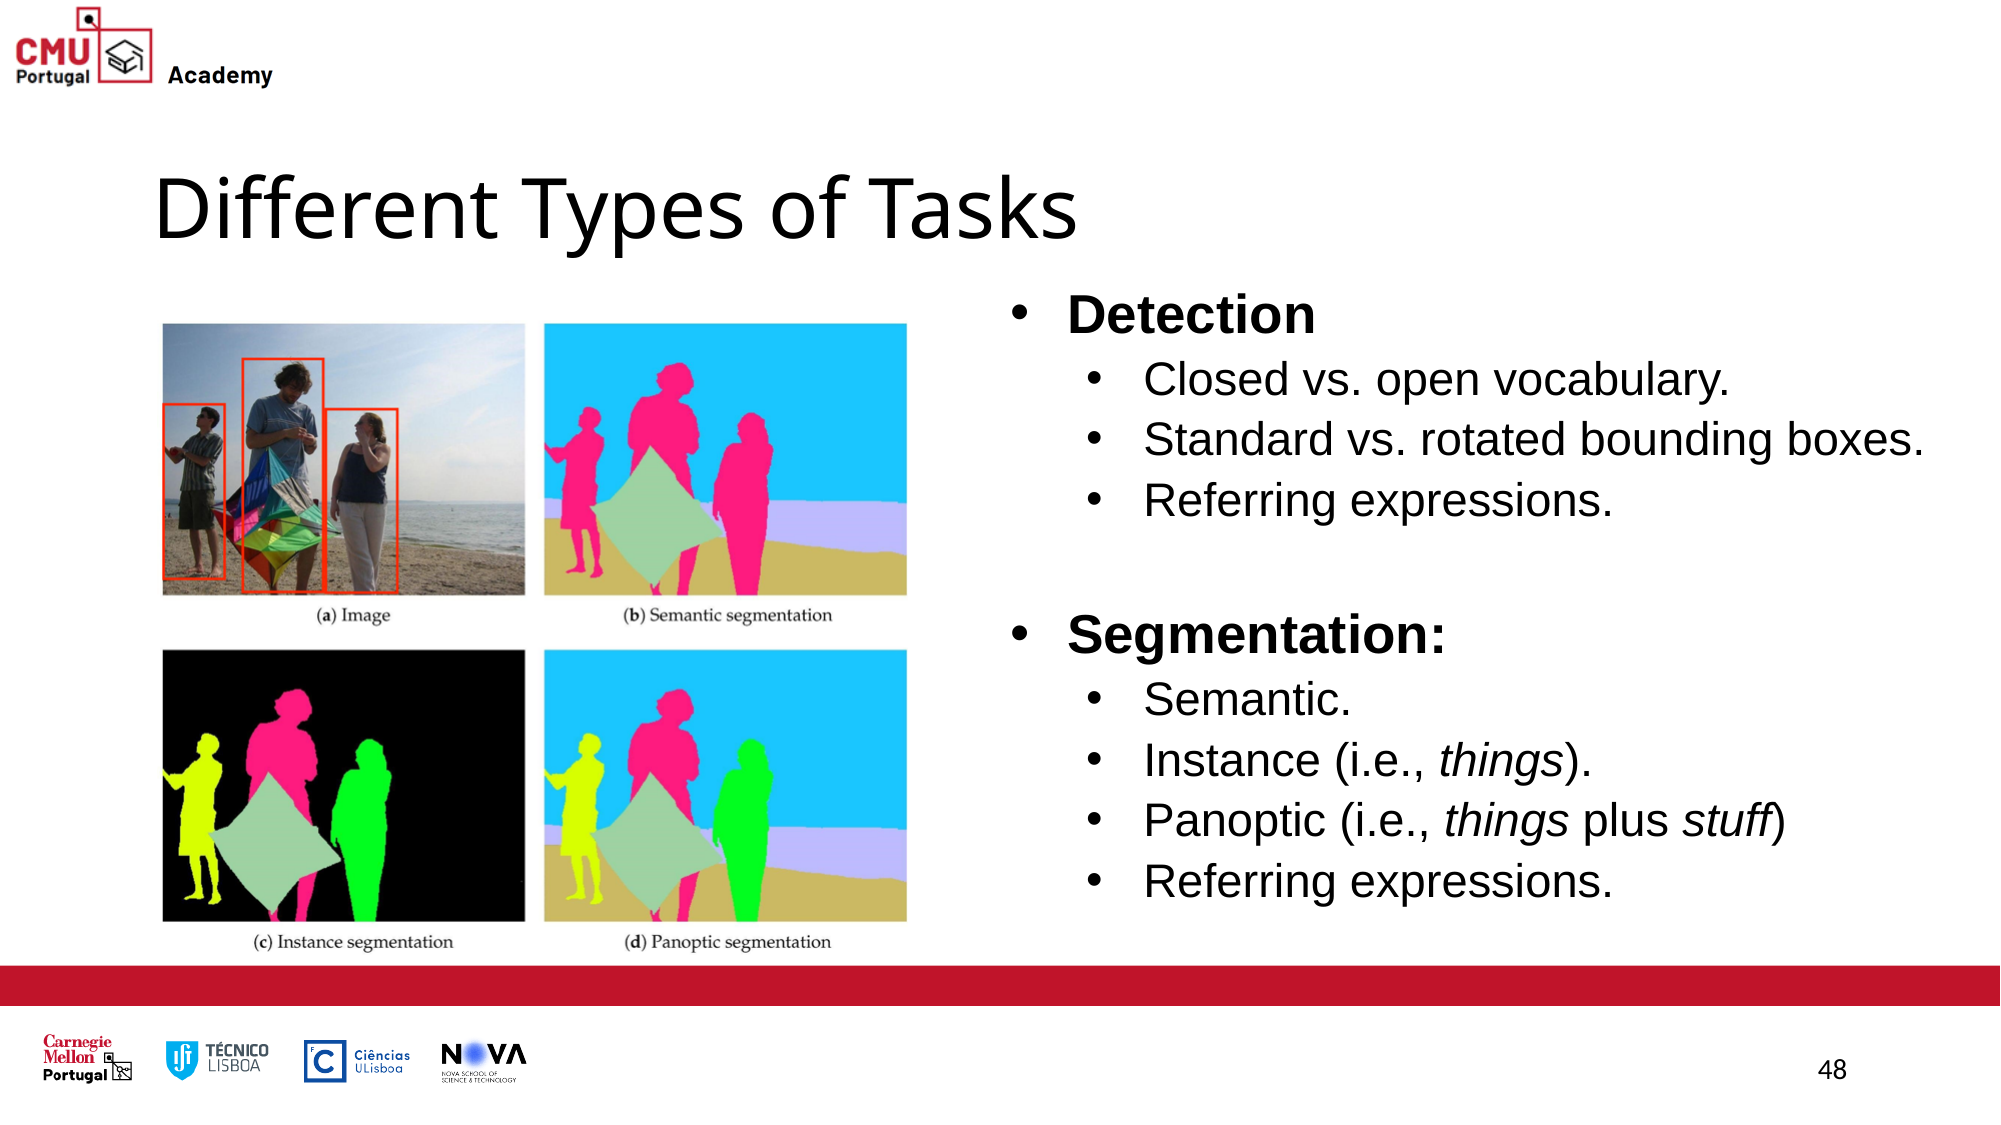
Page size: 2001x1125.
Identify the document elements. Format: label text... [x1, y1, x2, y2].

title Different Types of Tasks [137, 145, 1863, 278]
text_box Detection Closed vs. open vocabulary. Standard vs. rotated bounding boxes. Referring expressions. Segmentation: Semantic. Instance (i.e., things). Panoptic (i.e., things plus stuff) Referring expressions. [975, 278, 1942, 937]
slide_number 48 [1412, 1042, 1863, 1103]
picture [151, 313, 915, 961]
picture [5, 3, 275, 92]
picture [0, 1011, 583, 1110]
